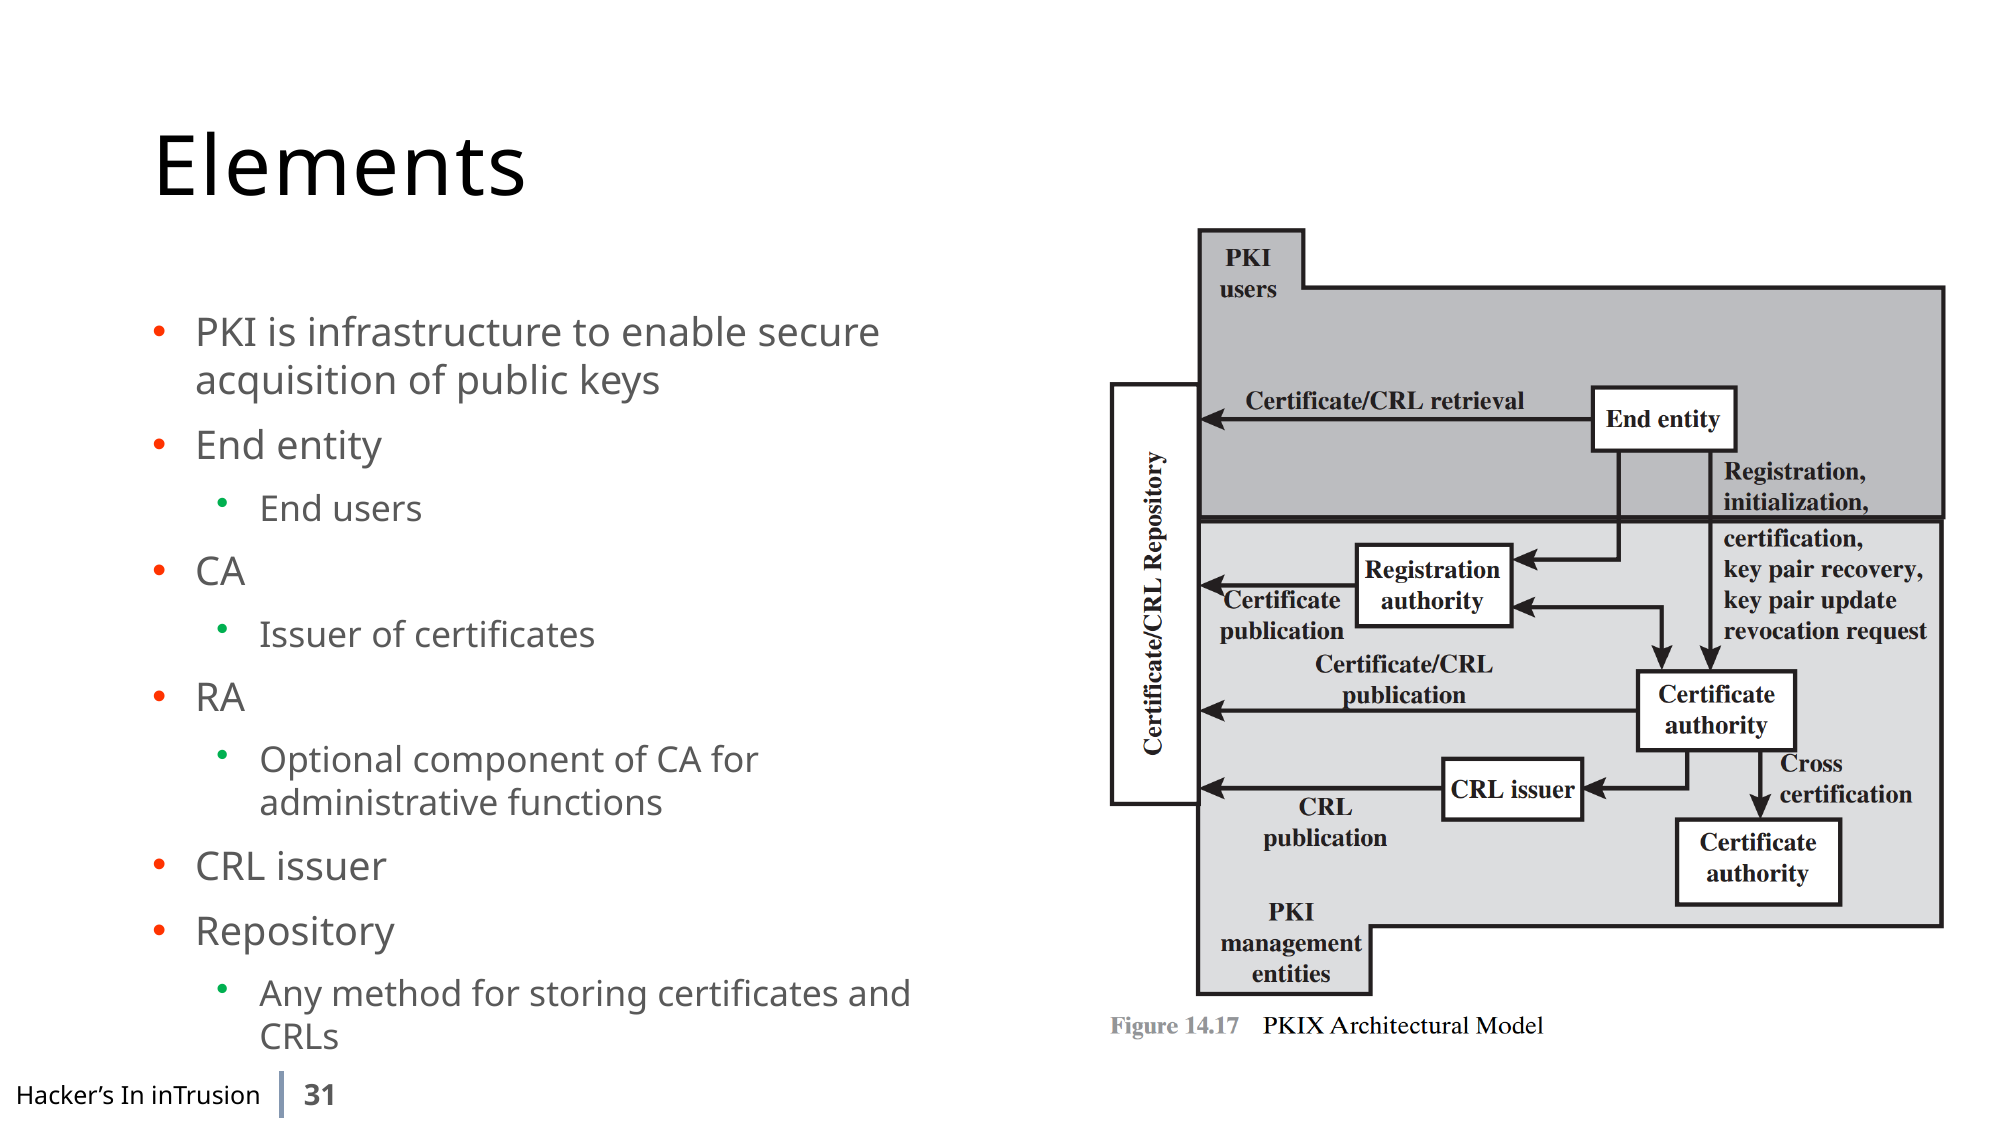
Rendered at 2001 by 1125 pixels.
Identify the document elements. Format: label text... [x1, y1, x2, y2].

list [1012, 203, 1994, 1049]
list PKI is infrastructure to enable secure acquisition of public keys End entity End users CA Issuer of certificates RA Optional component of CA for administrative functions CRL issuer Repository Any method for storing certificates and CRLs [137, 299, 988, 1065]
title Elements [137, 59, 1863, 278]
